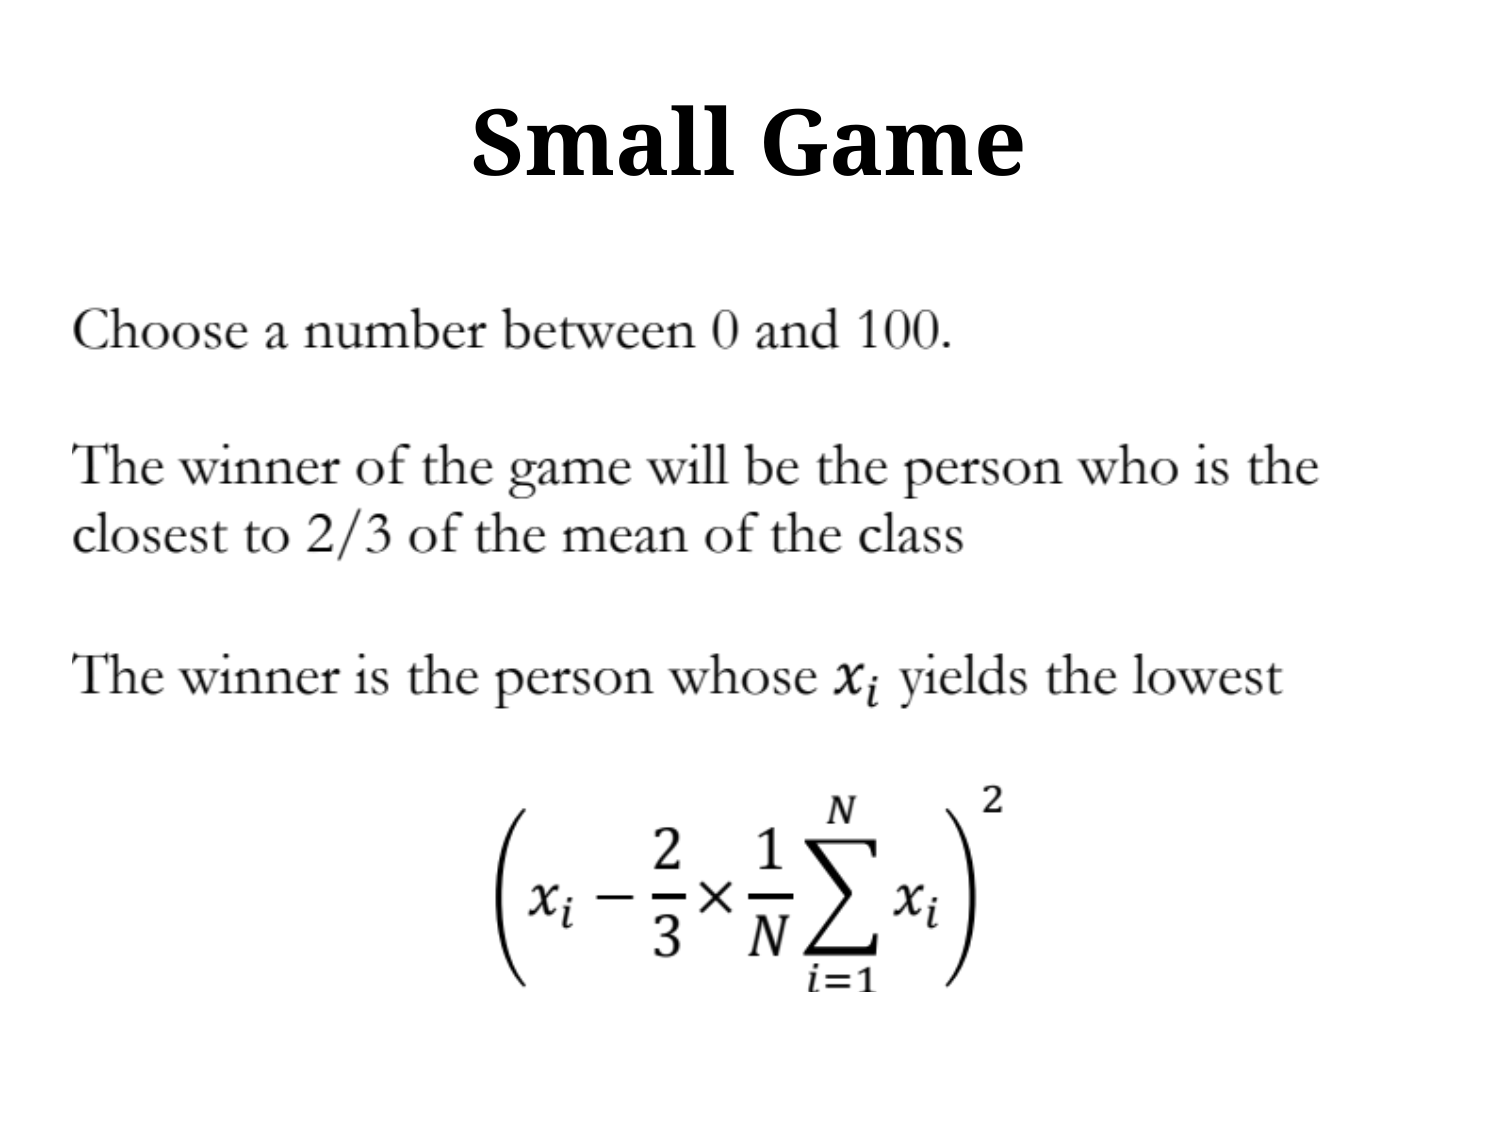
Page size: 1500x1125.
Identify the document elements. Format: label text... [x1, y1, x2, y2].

title Small Game [75, 45, 1425, 233]
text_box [71, 295, 1426, 992]
